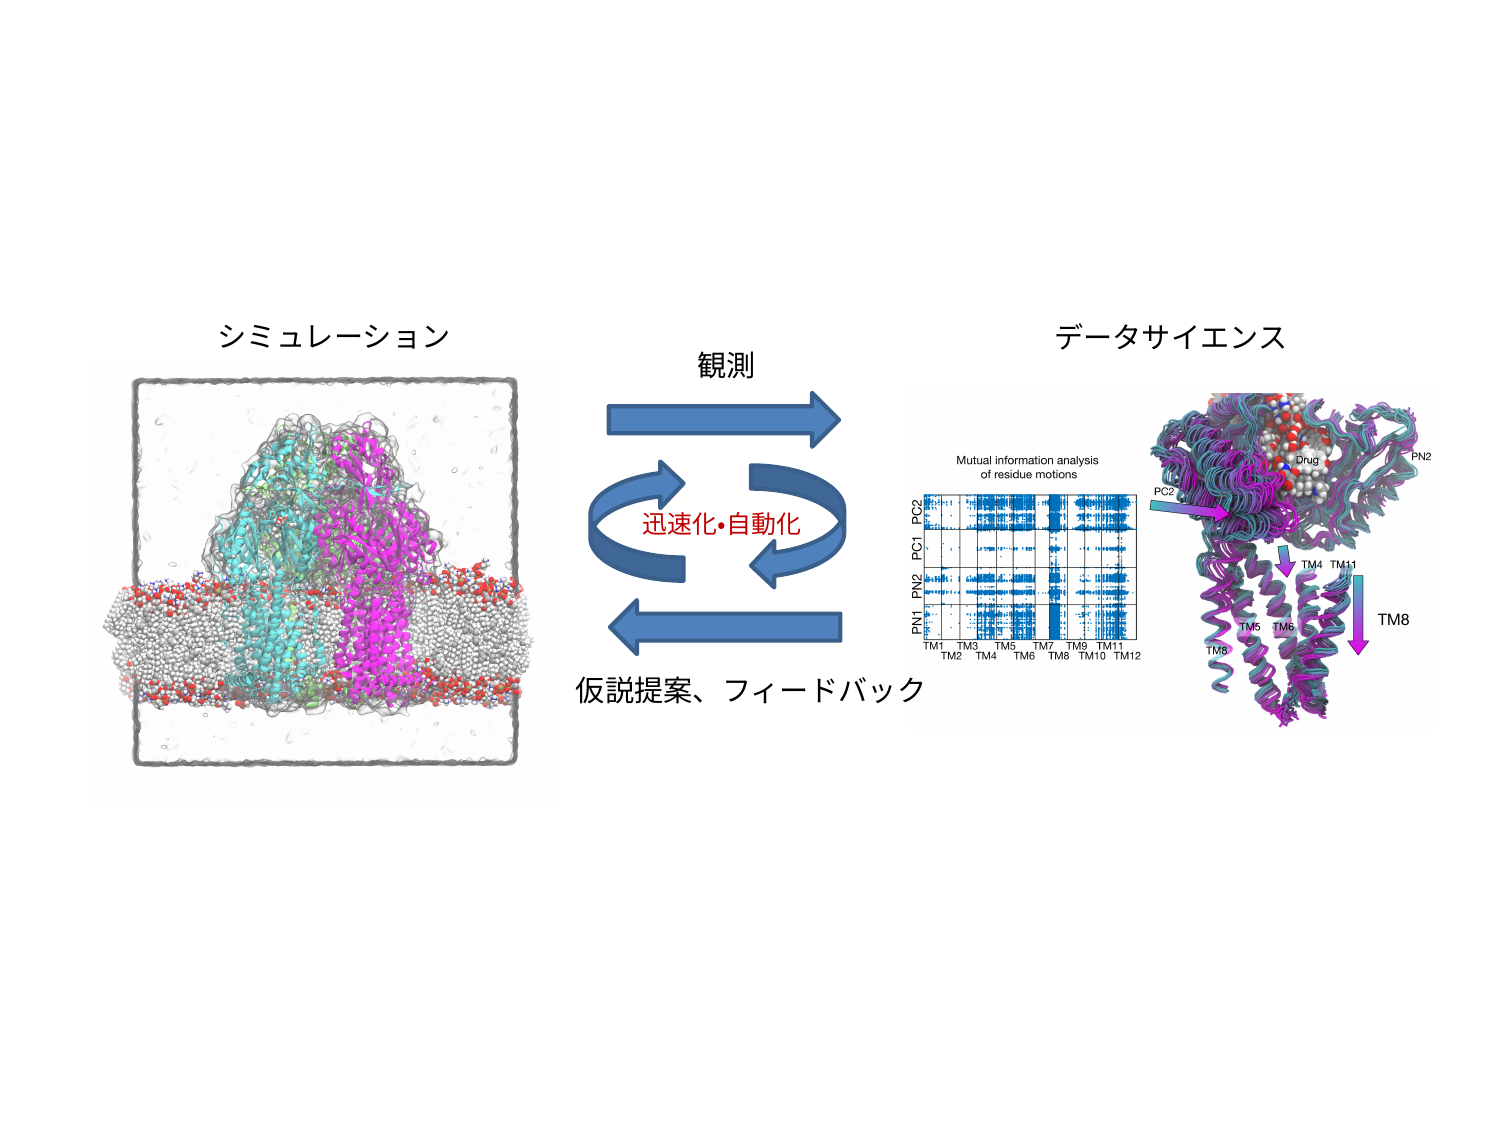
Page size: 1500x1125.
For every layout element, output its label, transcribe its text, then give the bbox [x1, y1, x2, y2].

text_box [588, 459, 686, 583]
picture [906, 387, 1436, 730]
text_box [607, 598, 843, 657]
text_box シミュレーション [138, 310, 530, 361]
text_box データサイエンス [1039, 312, 1303, 362]
text_box 迅速化・自動化 [628, 501, 817, 546]
text_box [748, 463, 847, 590]
text_box [606, 390, 842, 449]
text_box 観測 [682, 340, 771, 390]
picture [90, 362, 562, 804]
text_box 仮説提案、フィードバック [565, 665, 901, 715]
